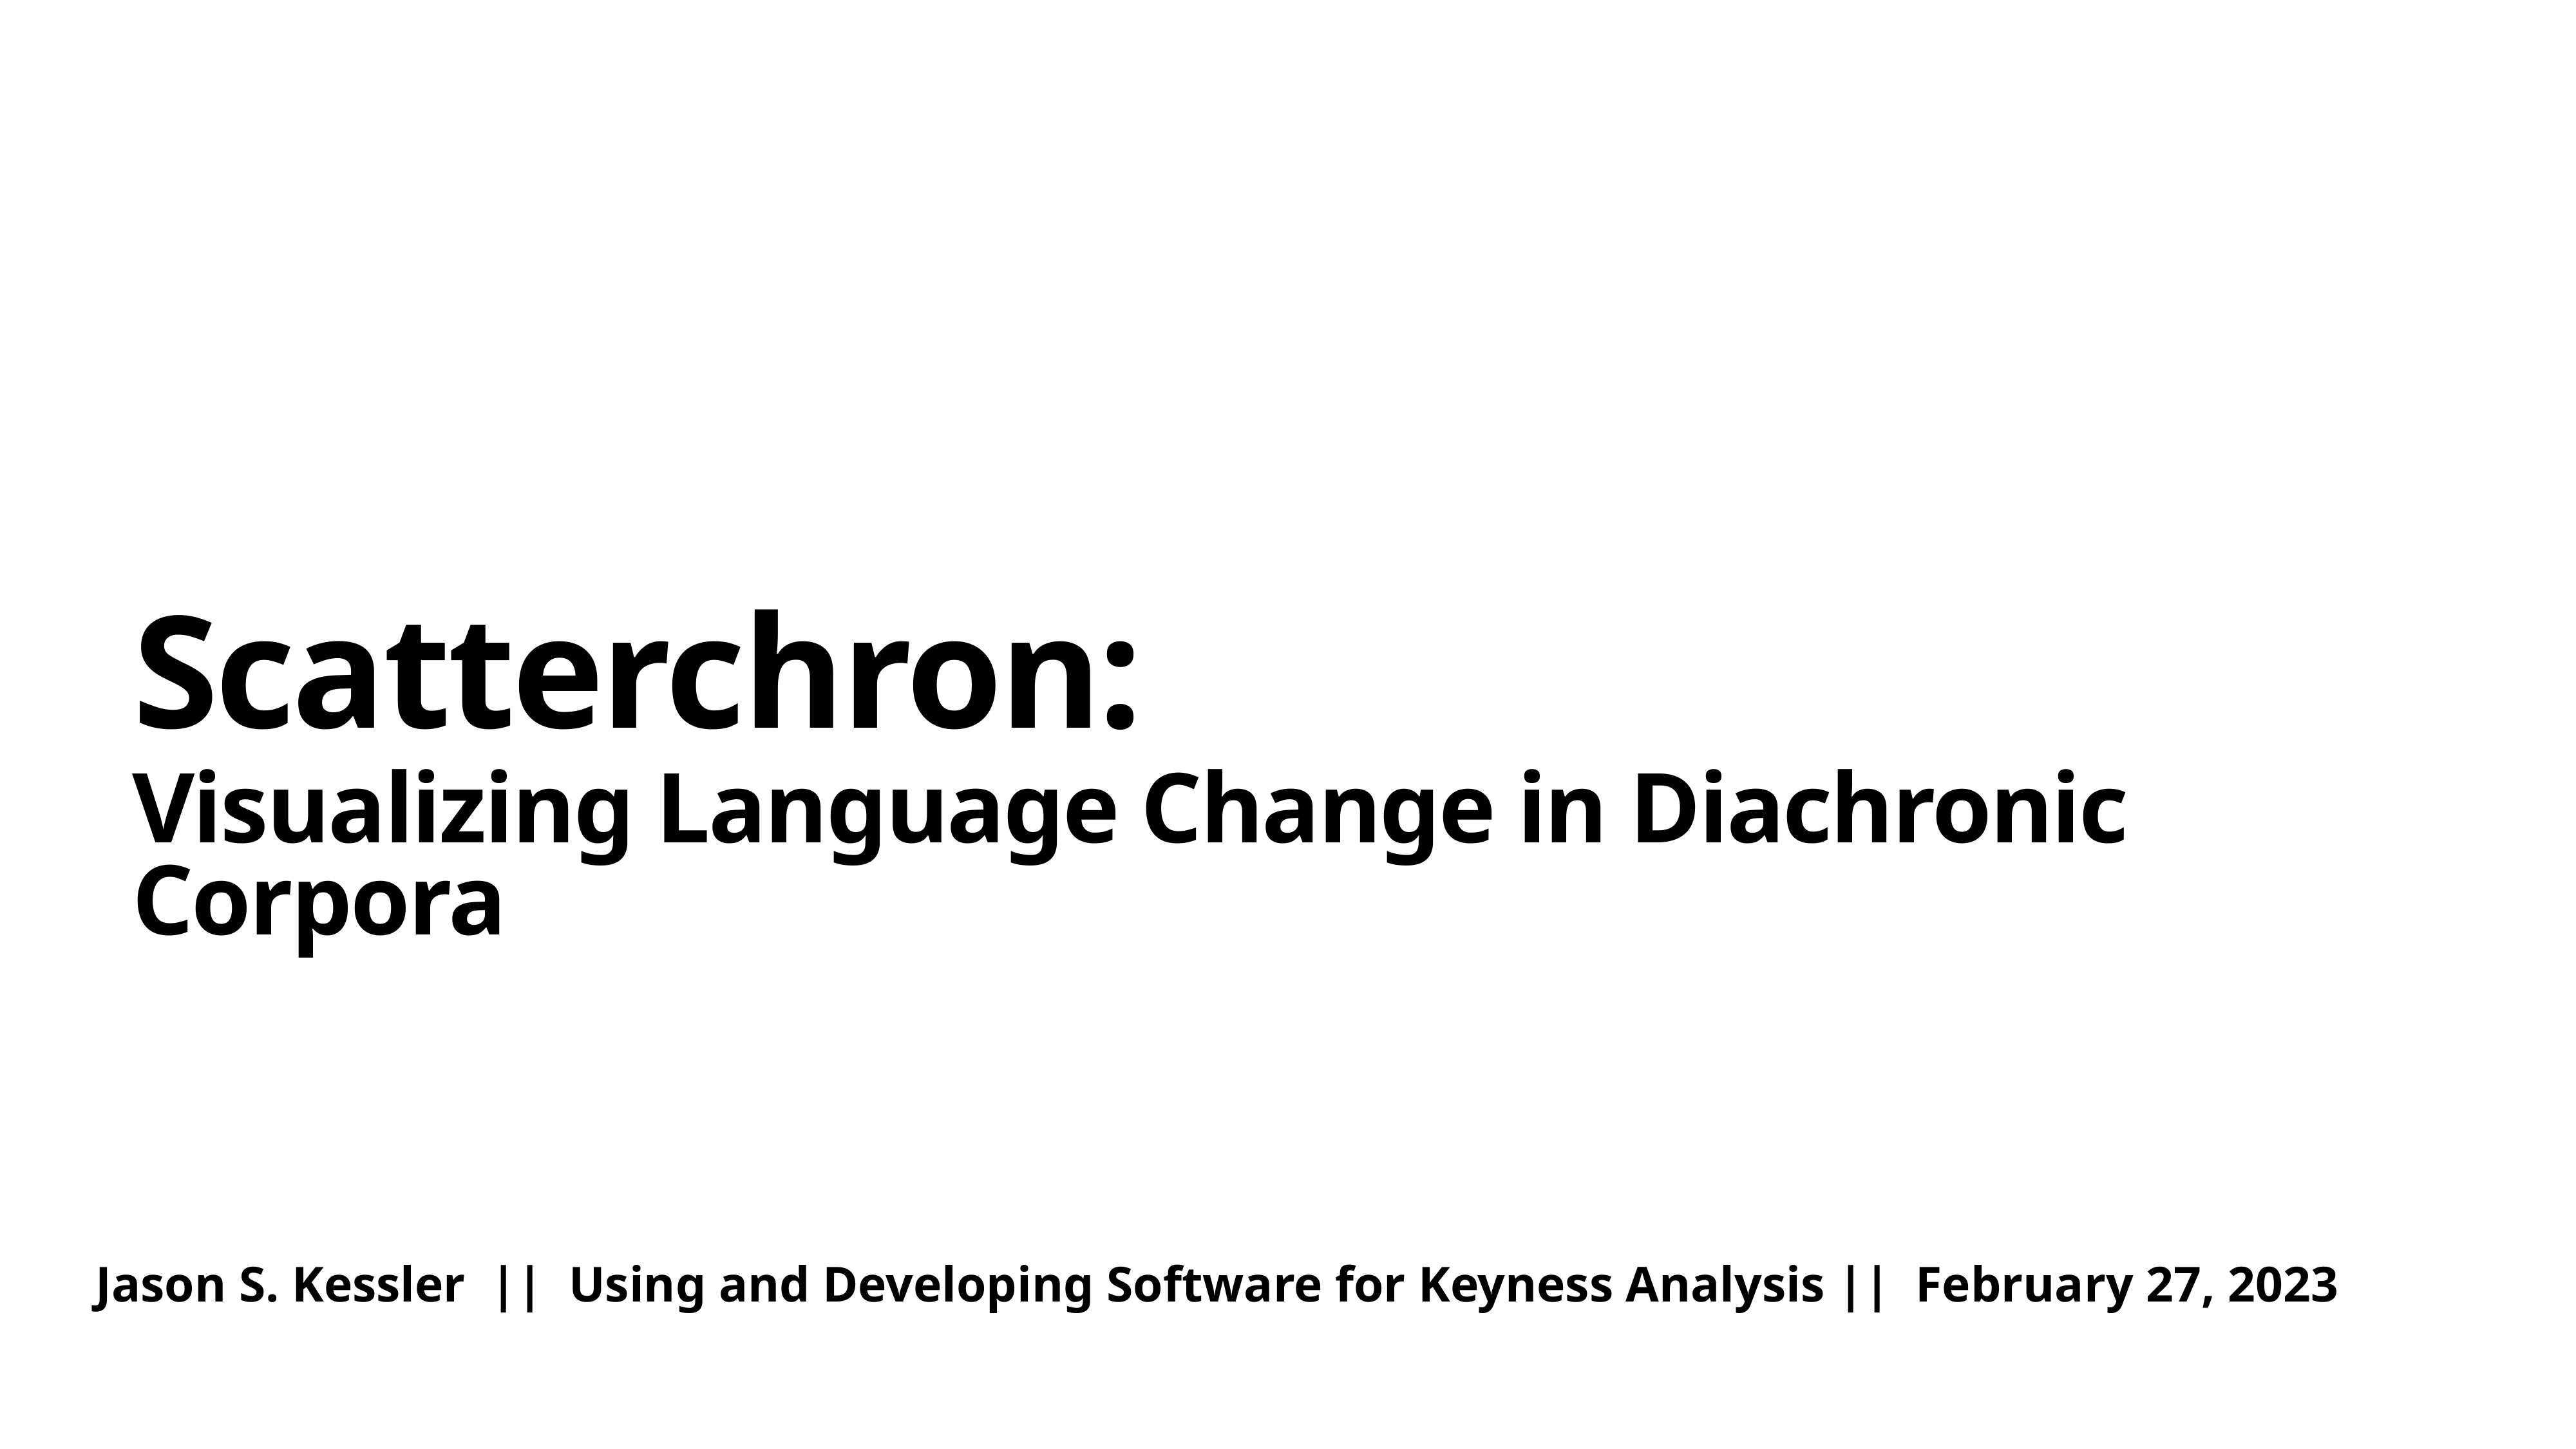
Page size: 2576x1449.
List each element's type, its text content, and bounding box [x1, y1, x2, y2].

title Scatterchron: [127, 271, 2449, 764]
list Jason S. Kessler || Using and Developing Software for Keyness Analysis || February 27, 2023 [90, 1248, 2486, 1321]
subtitle Visualizing Language Change in Diachronic Corpora [126, 762, 2448, 965]
